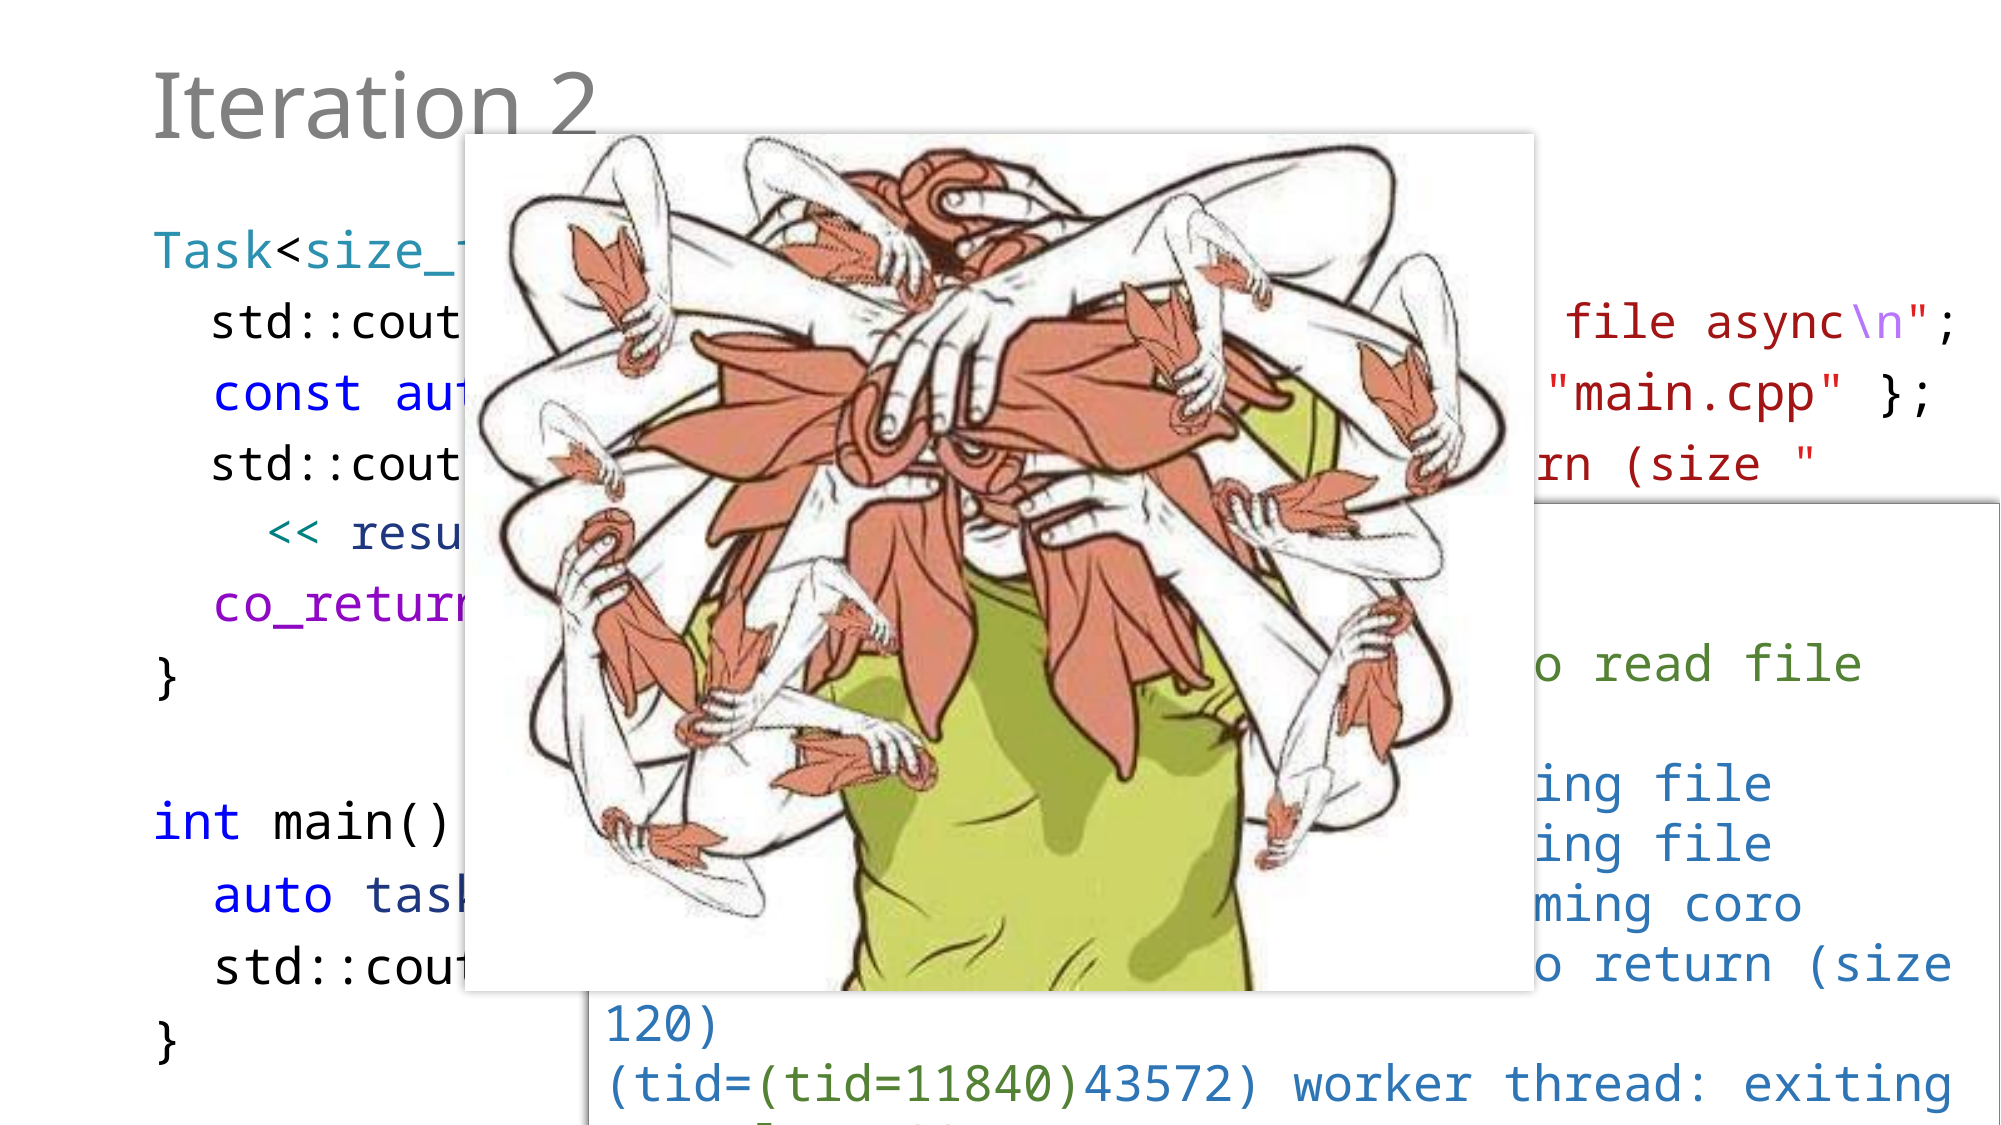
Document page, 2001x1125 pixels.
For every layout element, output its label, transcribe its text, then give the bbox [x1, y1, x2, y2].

list Task<size_t> readFile() { std::cout << tid << " readFile(): about to read file async\n"; const auto result = co_await AsyncReadFile{ "main.cpp" }; std::cout << tid << " readFile(): about to return (size " << result.size() << ")\n"; co_return result.size(); } int main() { auto task = readFile(); std::cout << tid << " result: " << syncWait(task) << '\n'; } [1540, 217, 2000, 496]
text_box output: Promise: ctor (tid=11840) readFile(): about to read file async (tid=43572) worker thread: opening file (tid=43572) worker thread: reading file (tid=43572) worker thread: resuming coro (tid=43572) readFile(): about to return (size 120) (tid=(tid=11840)43572) worker thread: exiting result: 120 Promise: dtor [588, 503, 2000, 1125]
title Iteration 2 [137, 0, 1863, 218]
picture [465, 134, 1534, 991]
list Task<size_t> readFile() { std::cout << tid << " readFile(): about to read file async\n"; const auto result = co_await AsyncReadFile{ "main.cpp" }; std::cout << tid << " readFile(): about to return (size " << result.size() << ")\n"; co_return result.size(); } int main() { auto task = readFile(); std::cout << tid << " result: " << syncWait(task) << '\n'; } [137, 218, 580, 1125]
